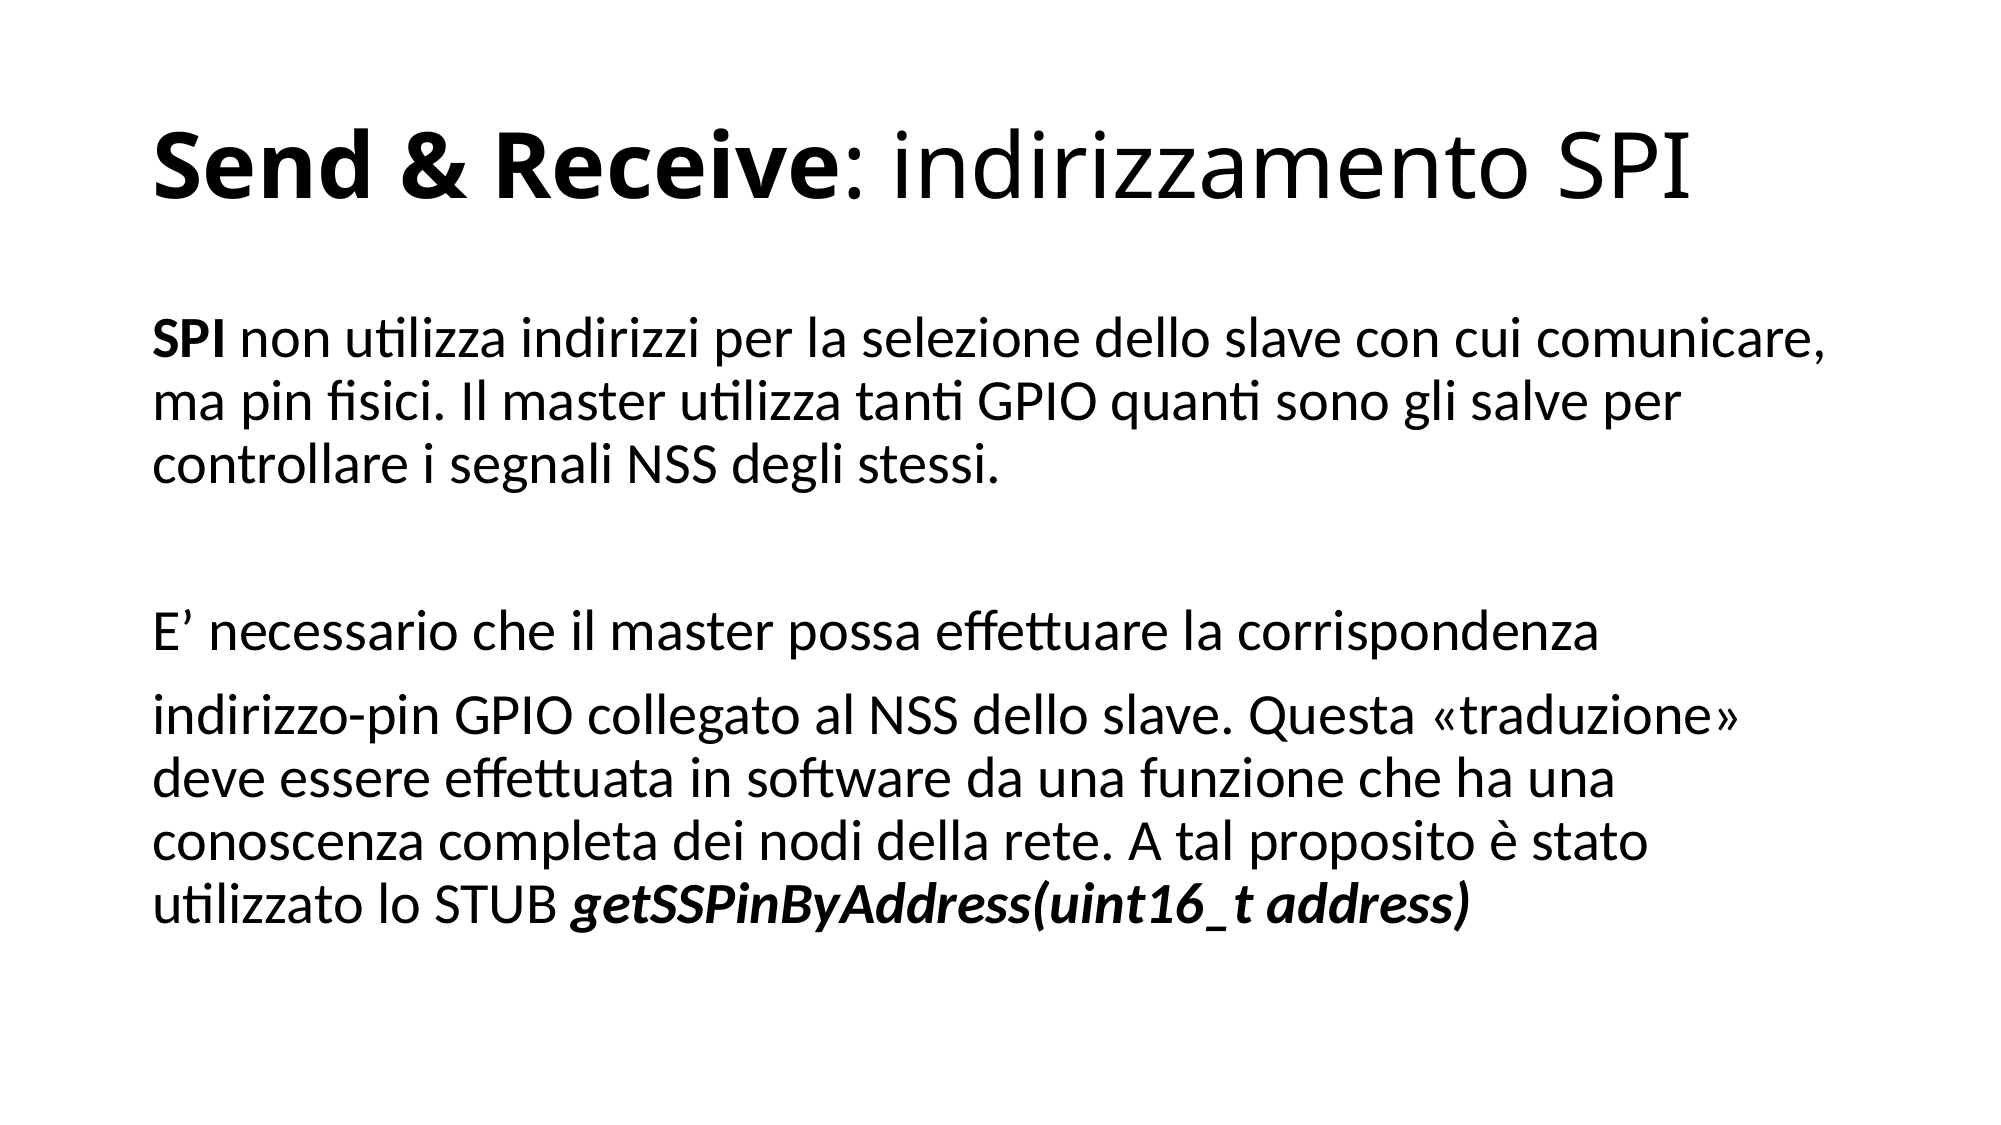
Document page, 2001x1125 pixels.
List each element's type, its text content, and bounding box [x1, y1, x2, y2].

title Send & Receive: indirizzamento SPI [137, 59, 1863, 278]
list SPI non utilizza indirizzi per la selezione dello slave con cui comunicare, ma pin fisici. Il master utilizza tanti GPIO quanti sono gli salve per controllare i segnali NSS degli stessi. E’ necessario che il master possa effettuare la corrispondenza indirizzo-pin GPIO collegato al NSS dello slave. Questa «traduzione» deve essere effettuata in software da una funzione che ha una conoscenza completa dei nodi della rete. A tal proposito è stato utilizzato lo STUB getSSPinByAddress(uint16_t address) [137, 299, 1863, 1014]
